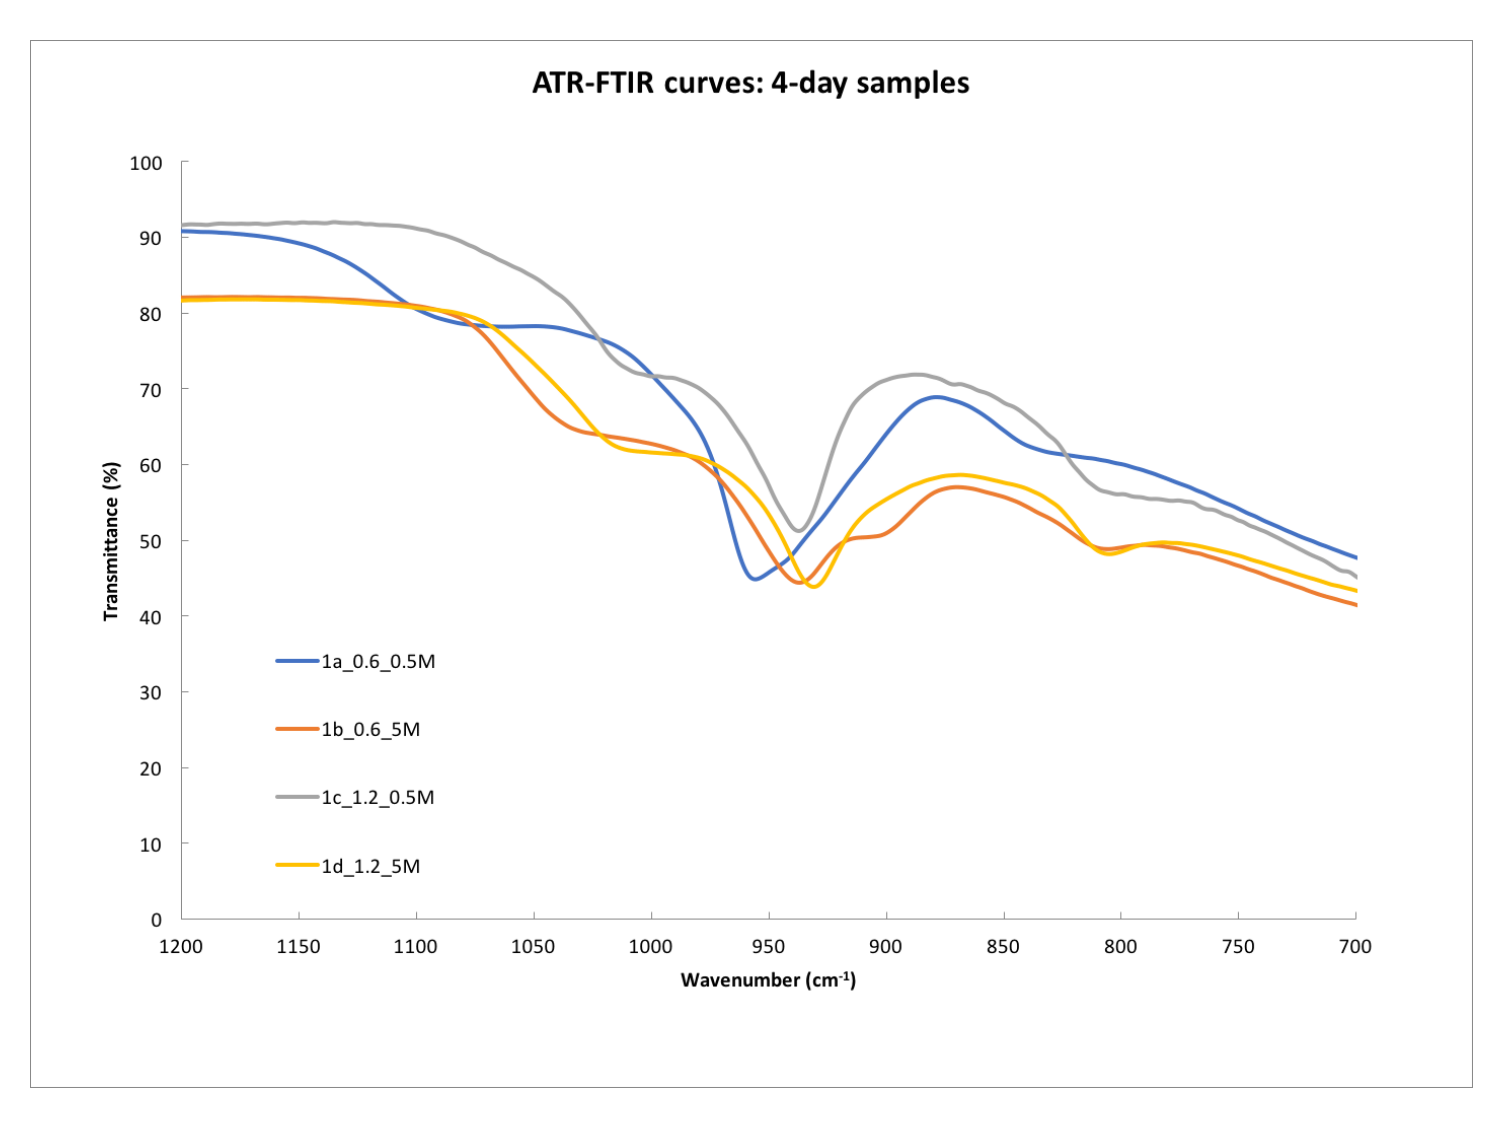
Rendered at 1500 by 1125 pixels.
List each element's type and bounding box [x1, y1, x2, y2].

picture [30, 40, 1473, 1088]
